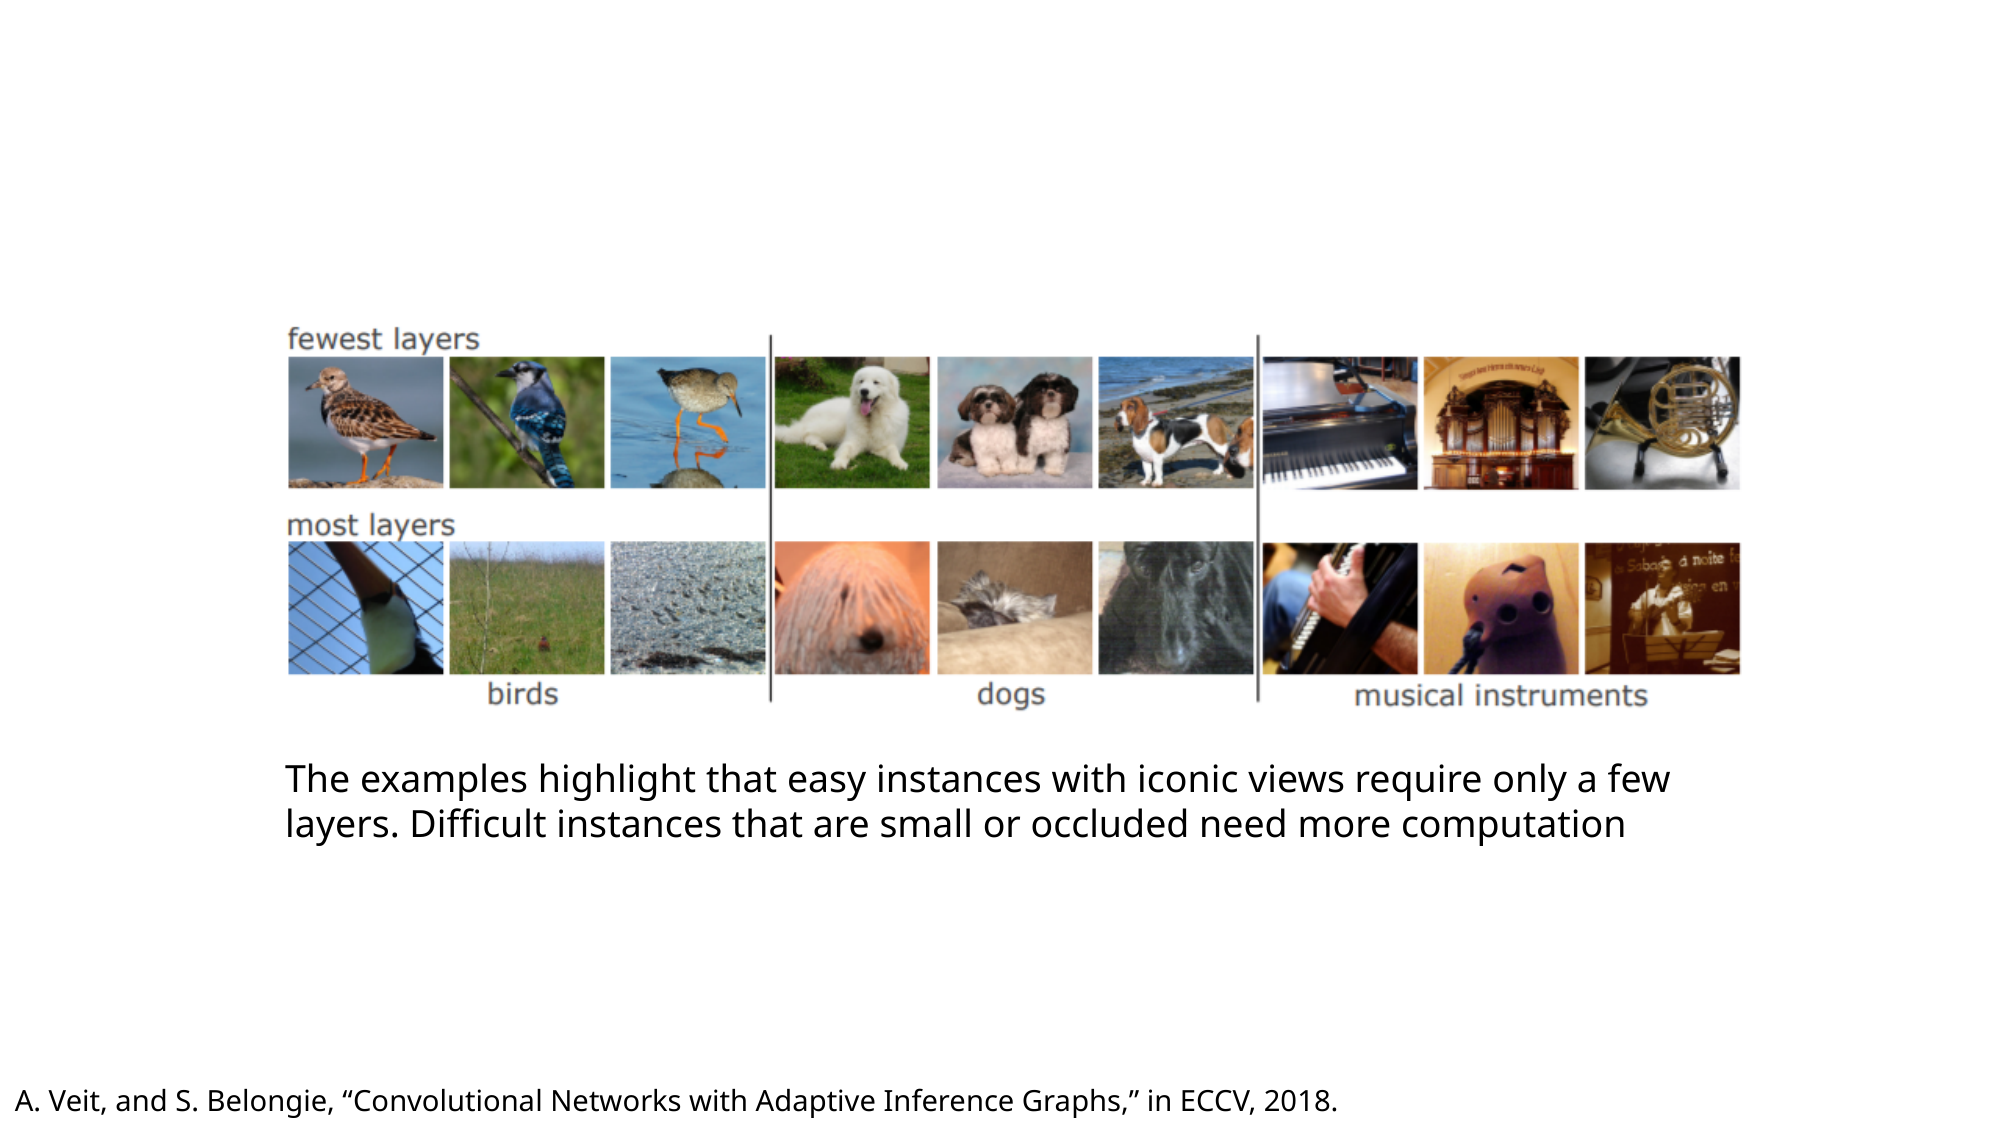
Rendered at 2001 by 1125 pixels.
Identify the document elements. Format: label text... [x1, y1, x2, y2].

text_box A. Veit, and S. Belongie, “Convolutional Networks with Adaptive Inference Graphs,” in ECCV, 2018. [0, 1074, 1922, 1125]
text_box The examples highlight that easy instances with iconic views require only a few layers. Difficult instances that are small or occluded need more computation [270, 749, 1765, 853]
picture [270, 282, 1765, 749]
